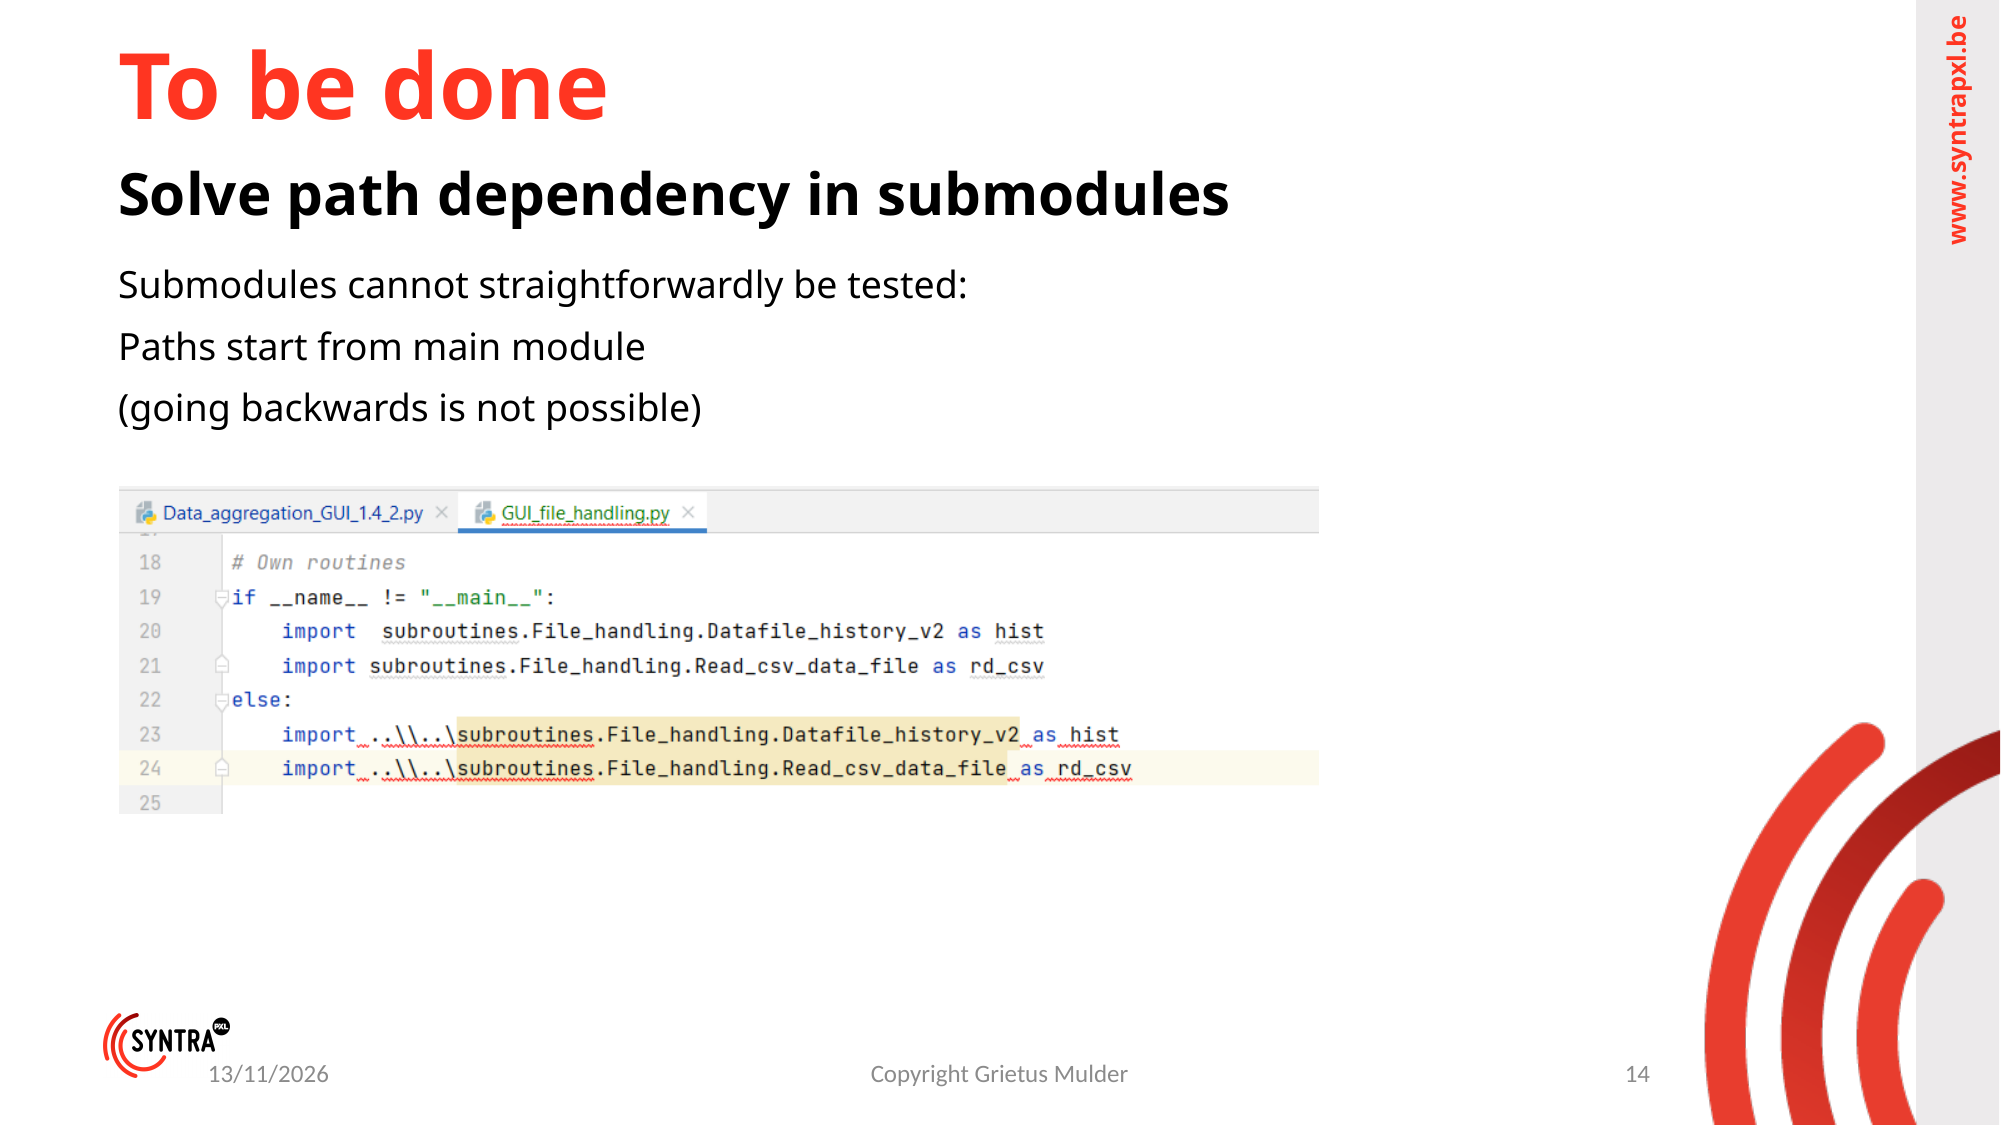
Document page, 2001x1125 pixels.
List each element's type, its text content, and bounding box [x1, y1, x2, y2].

picture [103, 1040, 230, 1078]
footer Copyright Grietus Mulder [662, 1042, 1338, 1103]
picture [1666, 701, 2001, 1125]
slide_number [192, 1042, 643, 1103]
slide_number 14 [1412, 1042, 1863, 1103]
title To be done [103, 26, 1667, 155]
list Submodules cannot straightforwardly be tested: Paths start from main module (going backwards is not possible) [103, 258, 1078, 1040]
list Solve path dependency in submodules [103, 157, 1670, 258]
picture [119, 486, 1319, 814]
